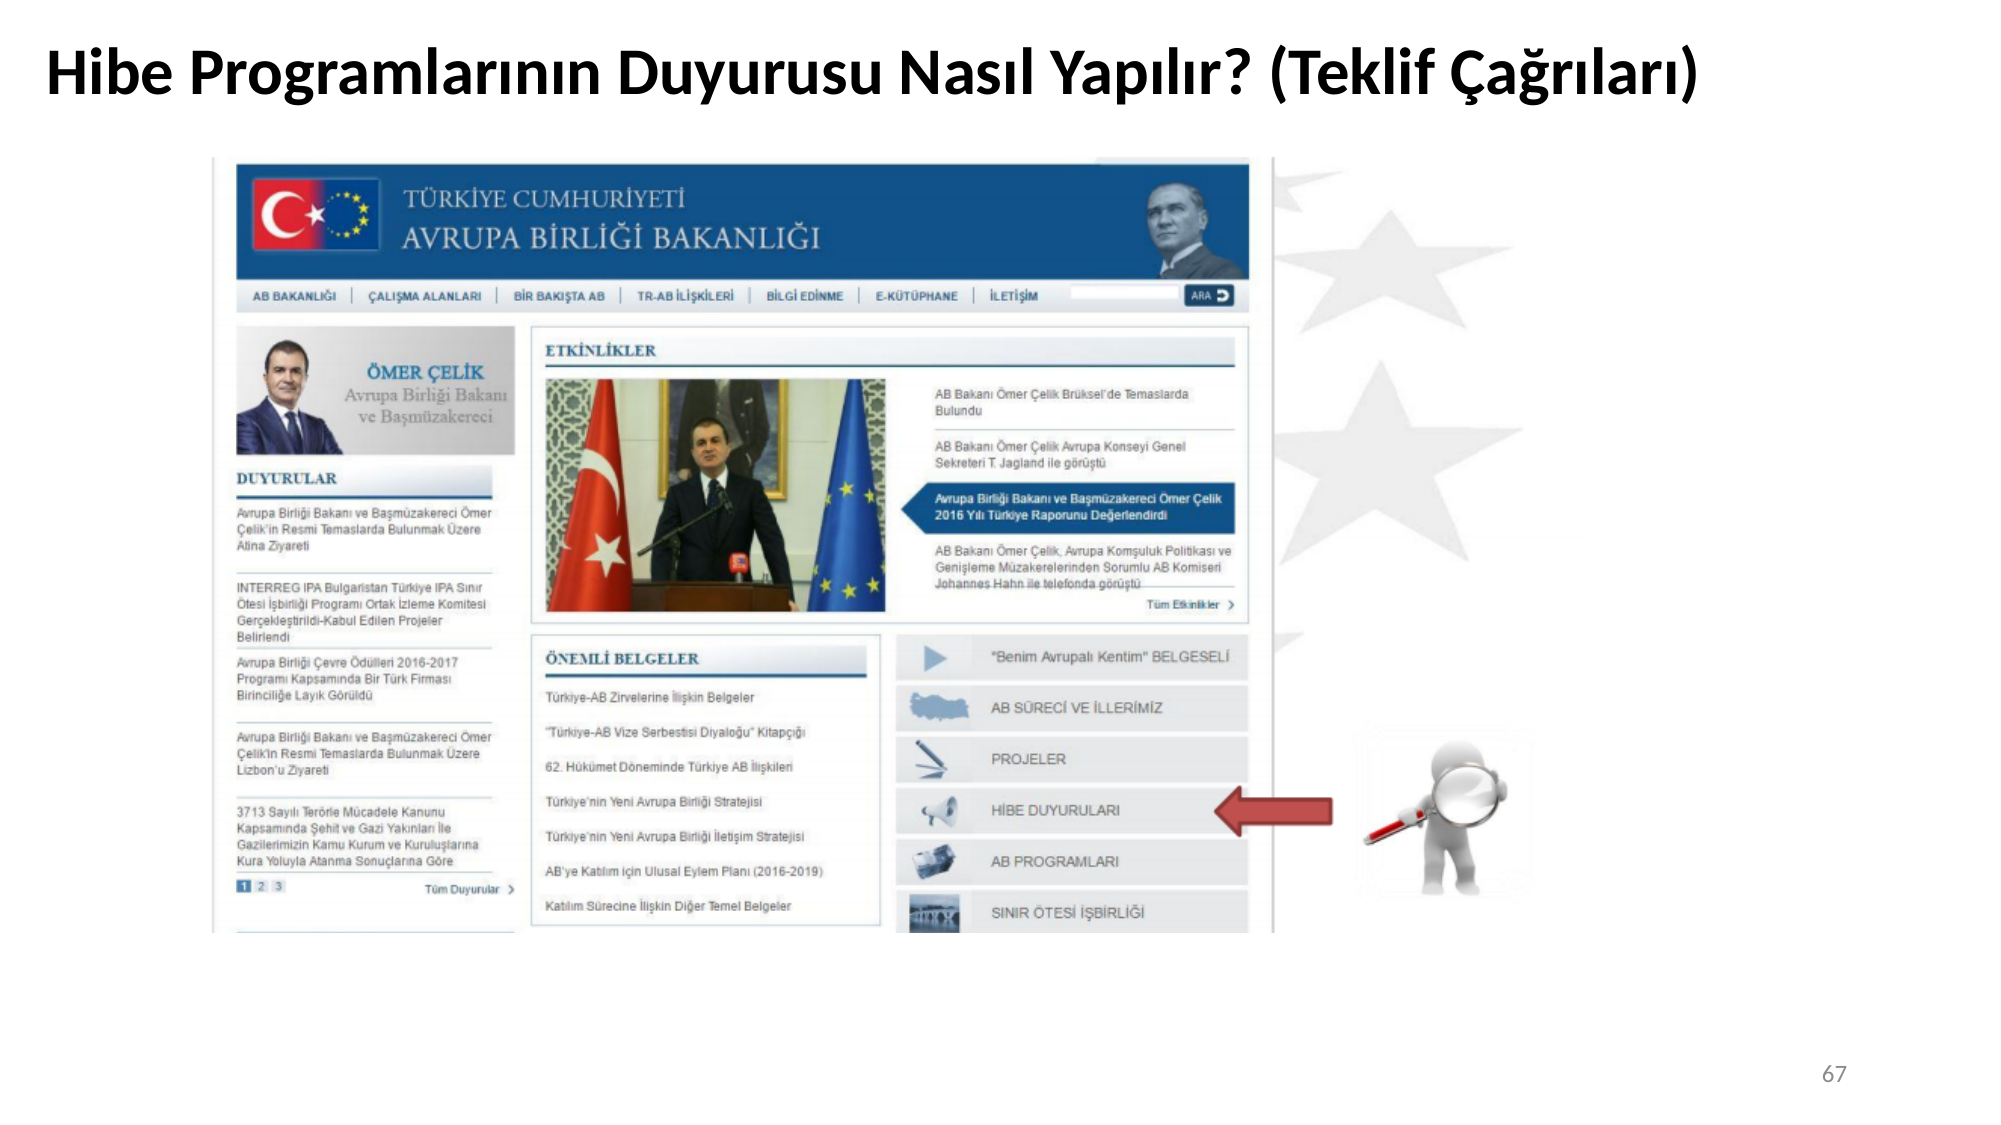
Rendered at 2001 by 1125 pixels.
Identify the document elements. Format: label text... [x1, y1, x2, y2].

picture [157, 148, 1584, 933]
list Hibe Programlarının Duyurusu Nasıl Yapılır? (Teklif Çağrıları) [31, 28, 1943, 1093]
slide_number 67 [1412, 1042, 1863, 1103]
